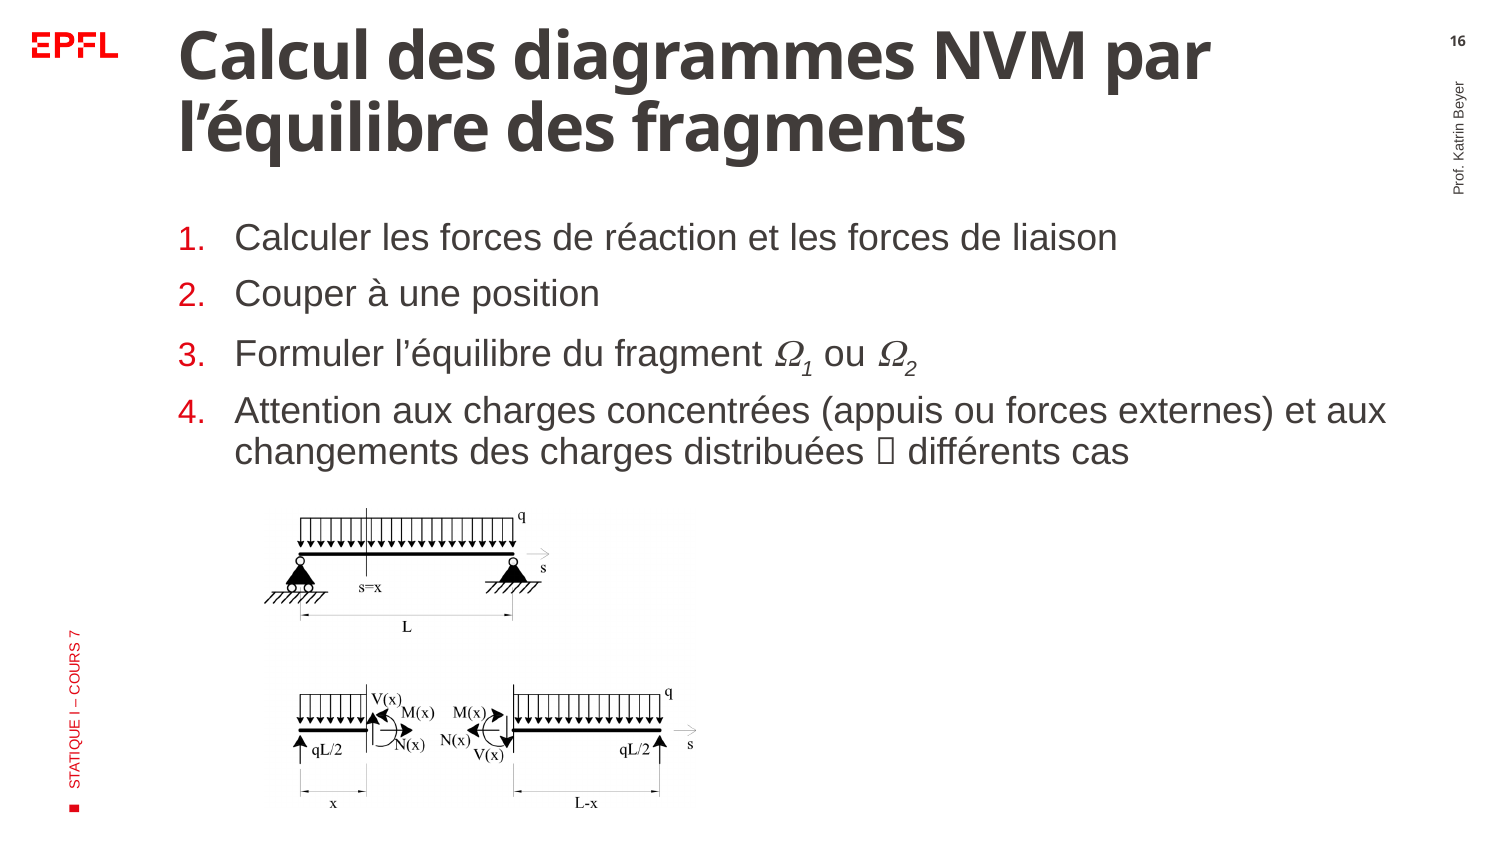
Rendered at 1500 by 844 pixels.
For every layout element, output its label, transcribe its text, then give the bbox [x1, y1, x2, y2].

slide_number STATIQUE I – COURS 7 [0, 256, 149, 805]
title Calcul des diagrammes NVM par l’équilibre des fragments [148, 21, 1300, 198]
picture [264, 508, 696, 808]
footer Prof. Katrin Beyer [1415, 59, 1500, 641]
picture [21, 21, 129, 69]
slide_number 16 [1415, 32, 1500, 59]
